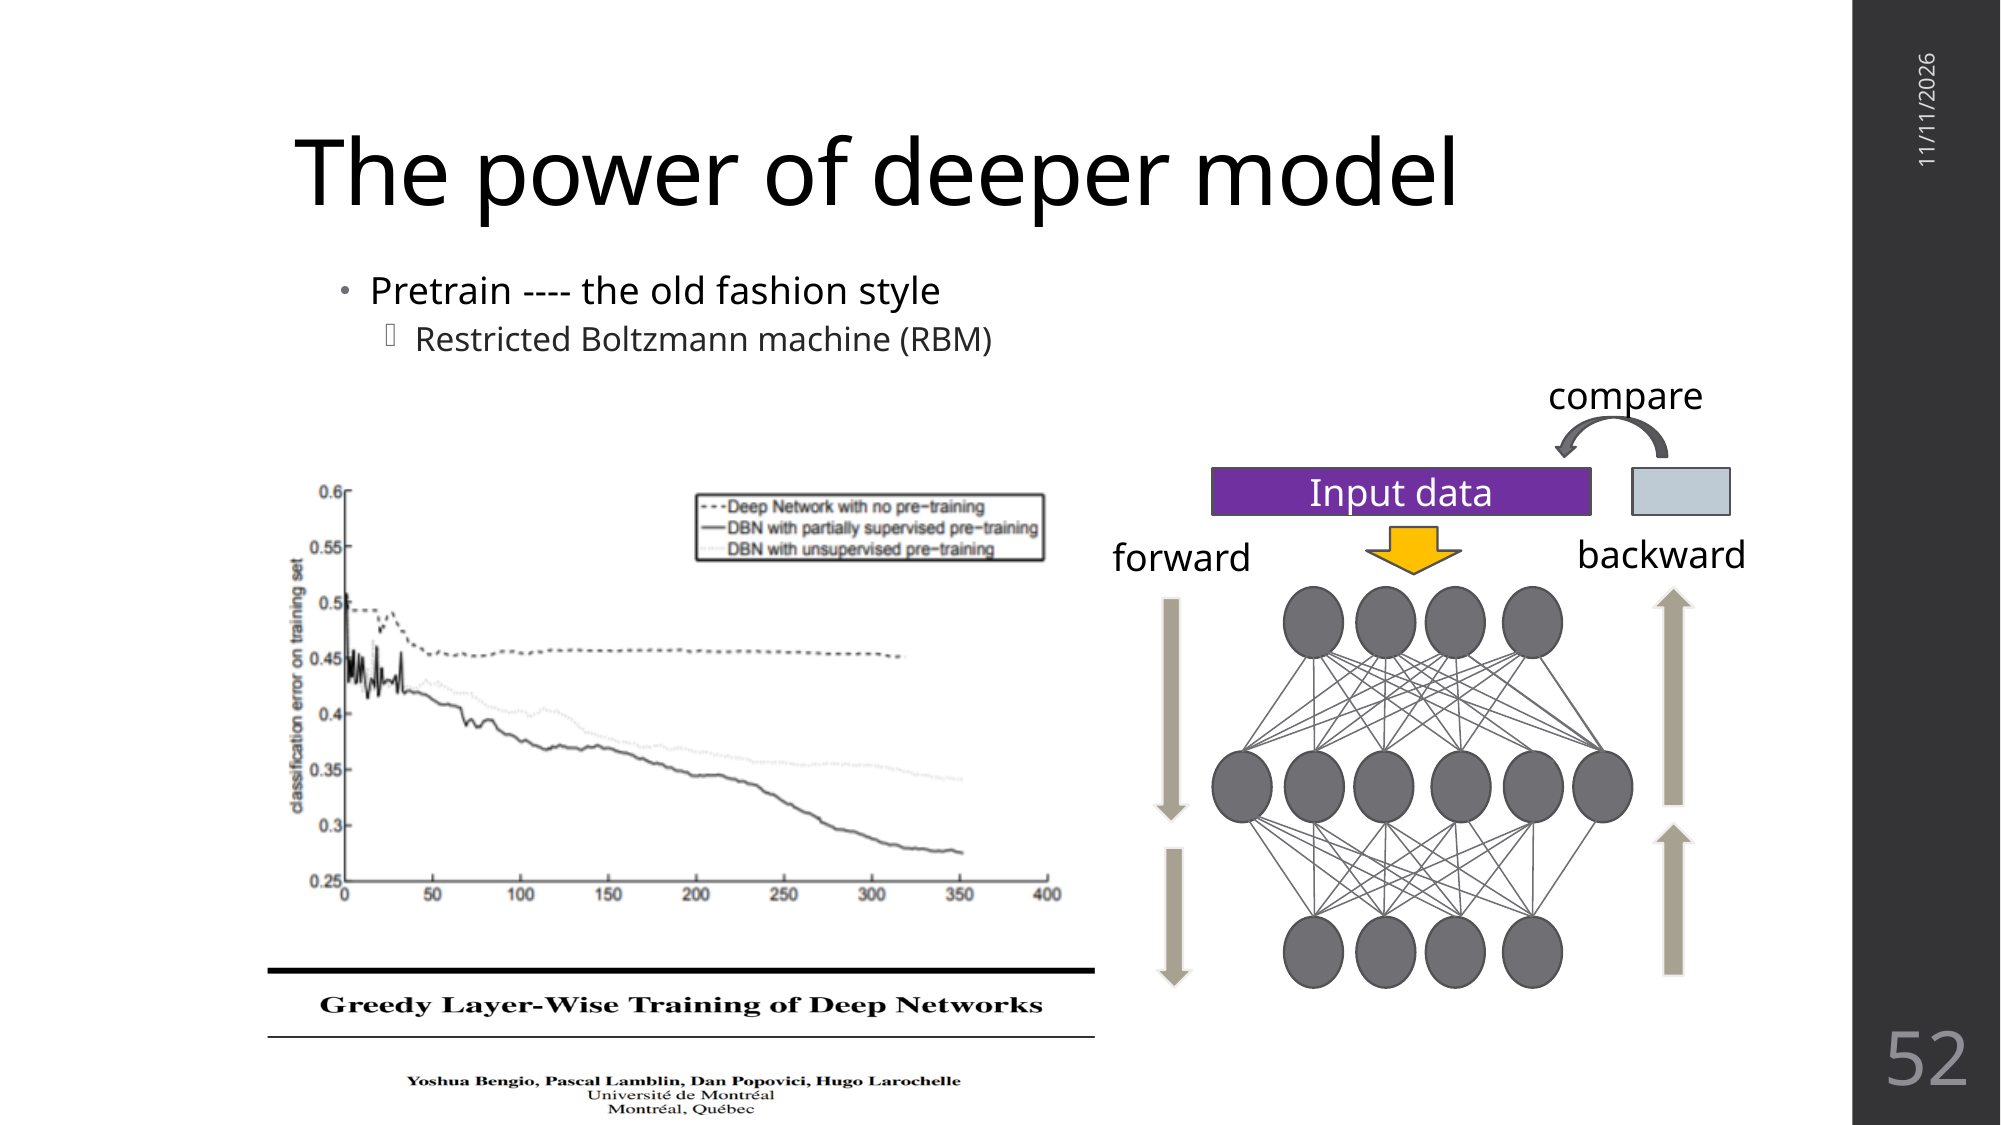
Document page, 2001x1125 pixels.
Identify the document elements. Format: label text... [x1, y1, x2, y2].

text_box [1211, 751, 1273, 823]
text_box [1383, 822, 1453, 916]
text_box [1283, 763, 1346, 816]
text_box forward [1097, 527, 1281, 587]
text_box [1532, 657, 1604, 752]
text_box [1353, 771, 1415, 815]
title The power of deeper model [279, 45, 1697, 233]
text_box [1460, 657, 1526, 752]
text_box [1501, 926, 1564, 989]
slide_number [1897, 37, 1958, 351]
text_box [1572, 752, 1634, 823]
text_box [1424, 585, 1486, 651]
text_box [1152, 596, 1191, 824]
text_box [1424, 928, 1486, 989]
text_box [1539, 822, 1604, 917]
text_box [1502, 766, 1565, 817]
text_box [1652, 586, 1696, 808]
text_box [1430, 771, 1492, 816]
list Pretrain ---- the old fashion style Restricted Boltzmann machine (RBM) [324, 262, 1675, 1005]
text_box [1501, 585, 1564, 651]
text_box [1355, 585, 1417, 651]
text_box [1365, 525, 1463, 576]
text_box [1241, 822, 1308, 917]
text_box [1282, 585, 1345, 652]
picture [255, 955, 1109, 1115]
text_box [1652, 821, 1696, 978]
picture [255, 452, 1074, 926]
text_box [1460, 822, 1533, 917]
text_box [1282, 928, 1345, 989]
text_box Input data [1211, 467, 1526, 516]
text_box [1533, 364, 1731, 516]
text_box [1314, 822, 1377, 916]
text_box backward [1562, 523, 1773, 584]
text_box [1383, 657, 1455, 752]
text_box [1314, 657, 1378, 752]
text_box [1355, 928, 1417, 989]
text_box [1155, 846, 1193, 989]
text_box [1241, 657, 1309, 752]
slide_number 52 [1852, 1012, 2000, 1110]
